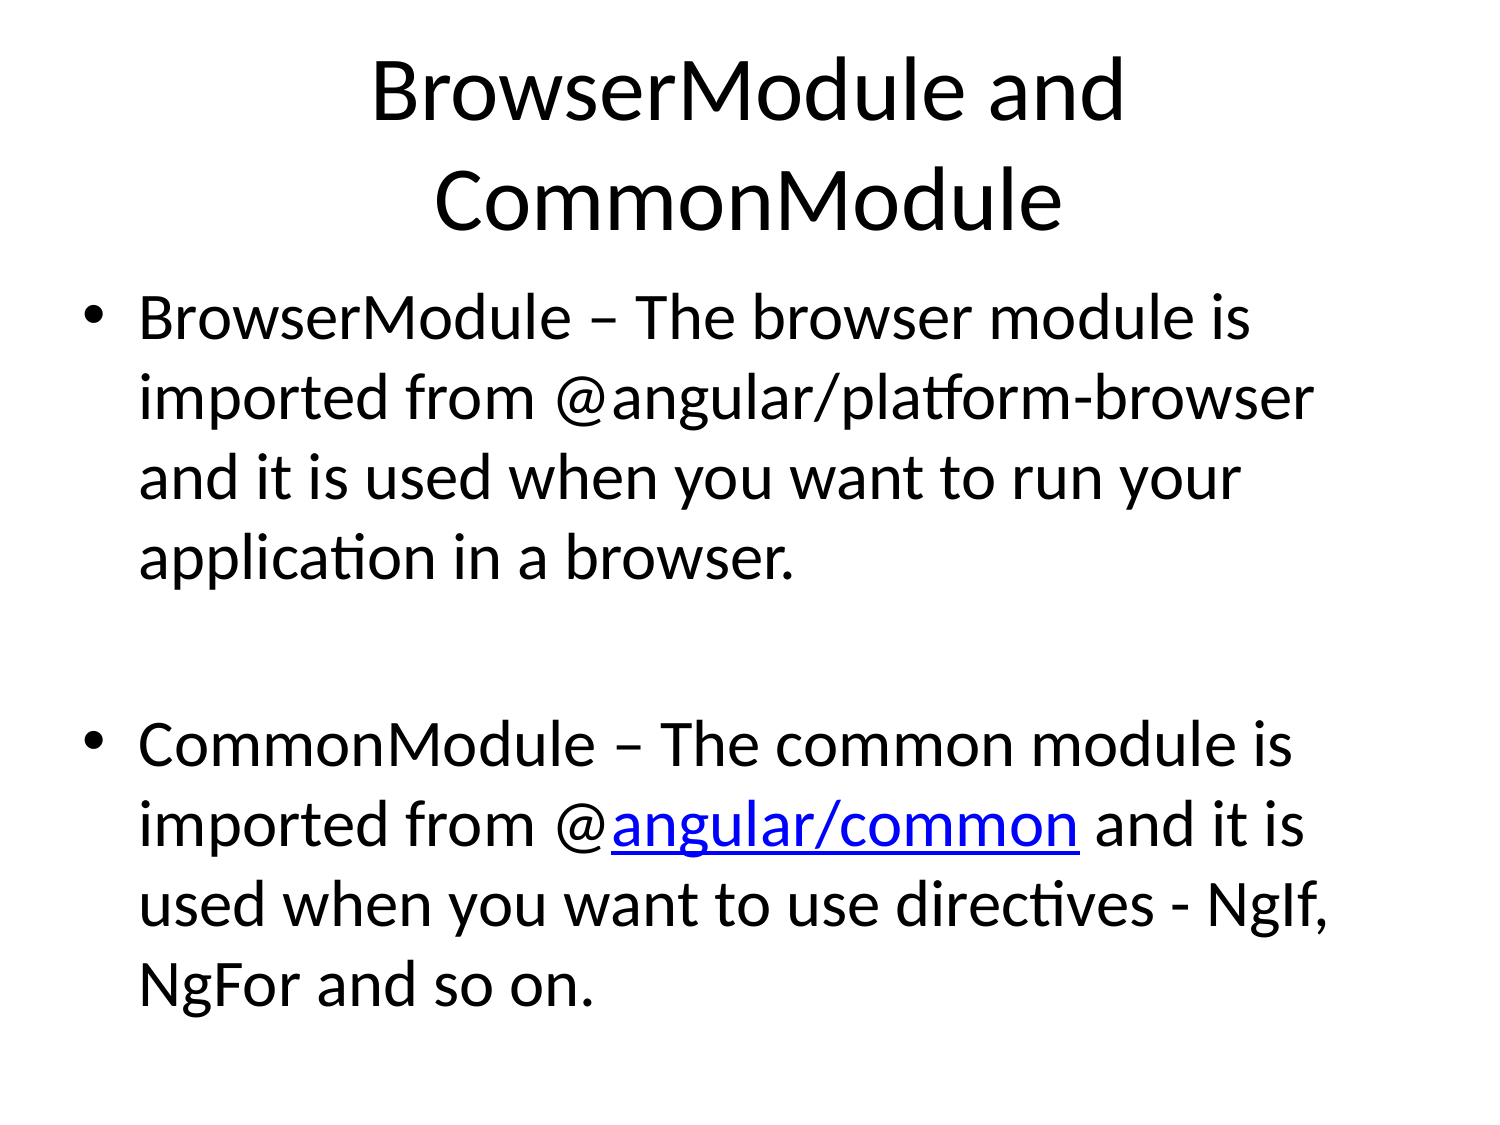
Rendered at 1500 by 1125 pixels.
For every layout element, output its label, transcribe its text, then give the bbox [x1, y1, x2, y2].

list BrowserModule – The browser module is imported from @angular/platform-browser and it is used when you want to run your application in a browser. CommonModule – The common module is imported from @angular/common and it is used when you want to use directives - NgIf, NgFor and so on. [67, 265, 1417, 1008]
title BrowserModule and CommonModule [75, 45, 1425, 232]
